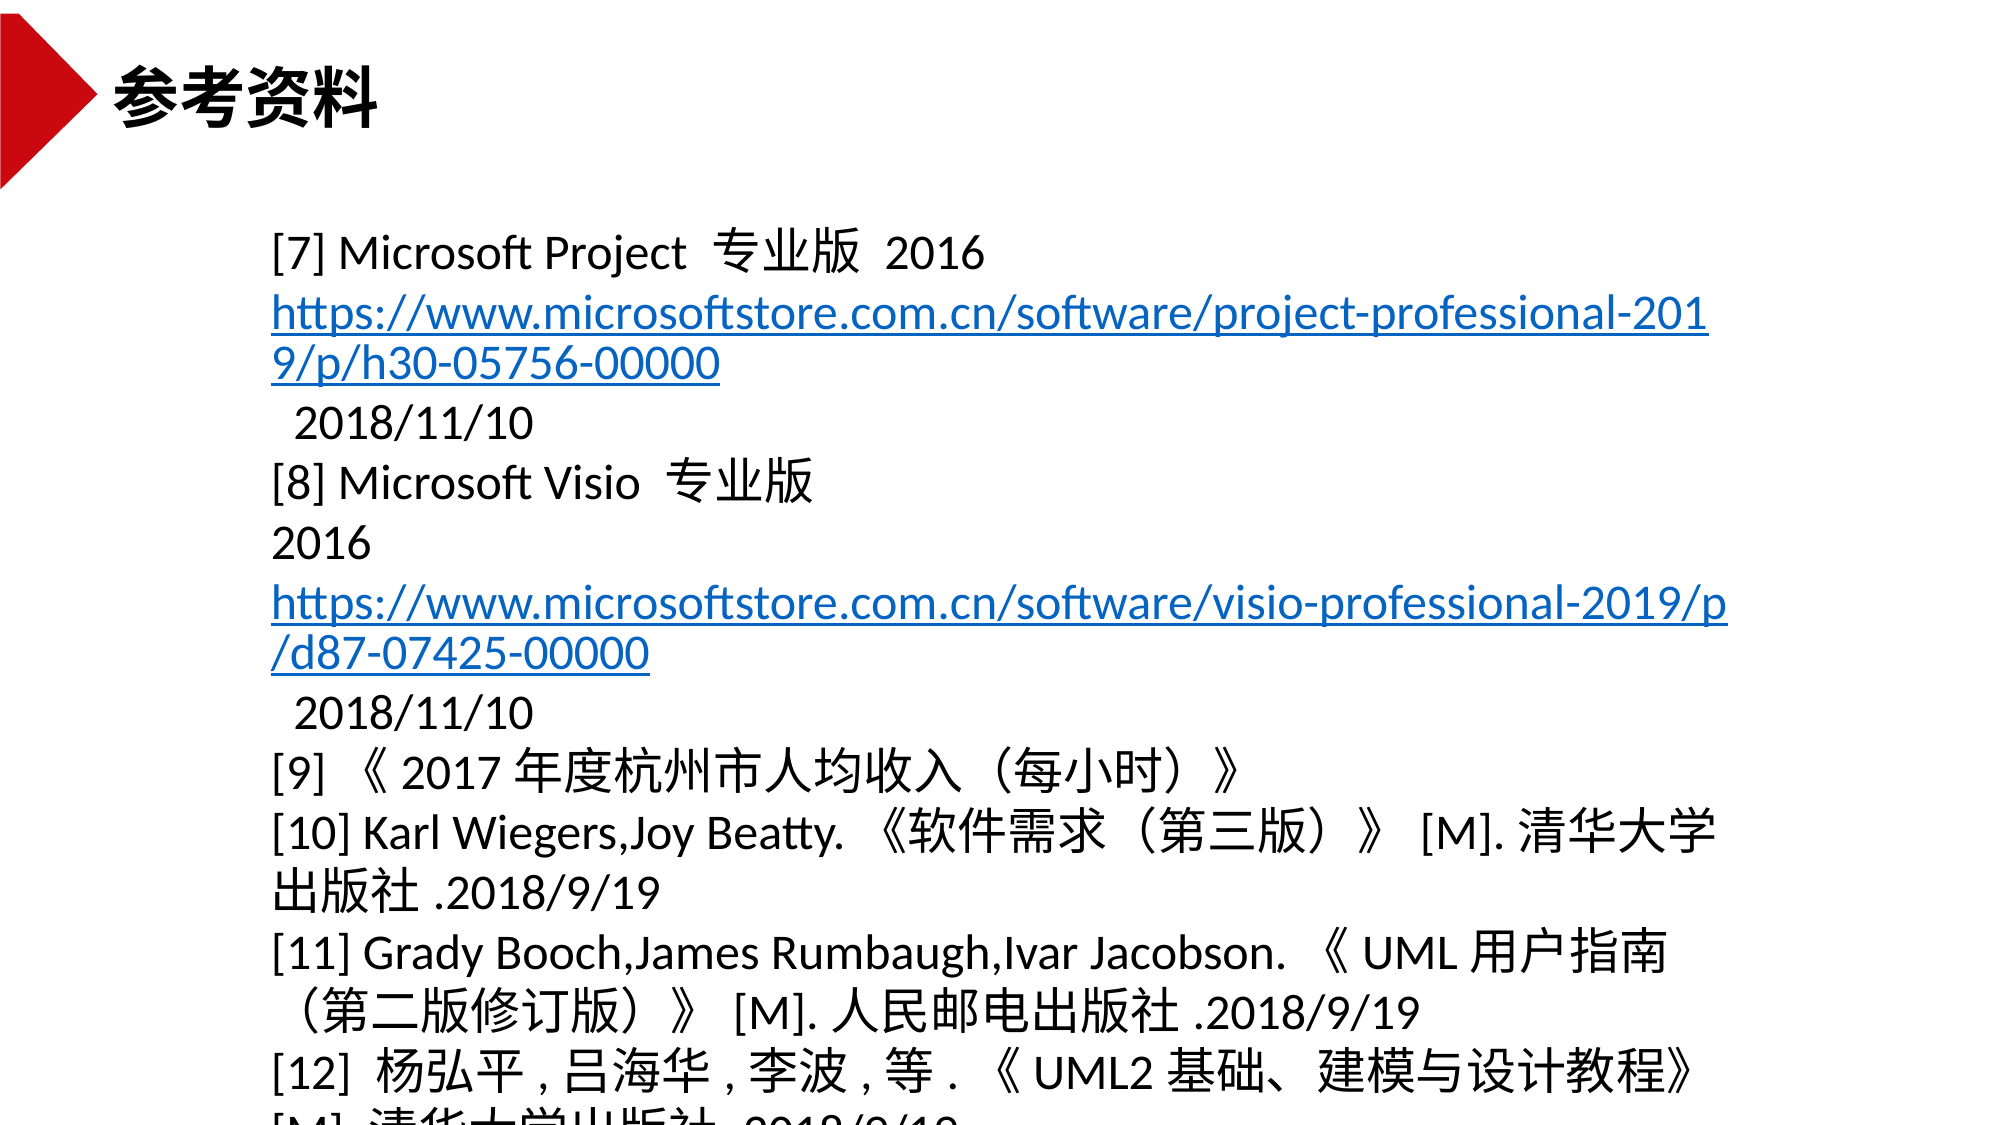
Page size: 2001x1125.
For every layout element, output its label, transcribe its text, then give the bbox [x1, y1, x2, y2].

text_box 参考资料 [97, 48, 967, 144]
text_box [0, 12, 97, 192]
text_box [7] Microsoft Project 专业版 2016 https://www.microsoftstore.com.cn/software/project-professional-2019/p/h30-05756-00000 2018/11/10 [8] Microsoft Visio 专业版 2016 https://www.microsoftstore.com.cn/software/visio-professional-2019/p/d87-07425-00000 2018/11/10 [9]《2017年度杭州市人均收入（每小时）》 [10] Karl Wiegers,Joy Beatty.《软件需求（第三版）》[M].清华大学出版社.2018/9/19 [11] Grady Booch,James Rumbaugh,Ivar Jacobson.《UML用户指南（第二版修订版）》[M].人民邮电出版社.2018/9/19 [12] 杨弘平,吕海华,李波,等.《UML2基础、建模与设计教程》[M].清华大学出版社.2018/9/19 [256, 212, 1744, 1067]
